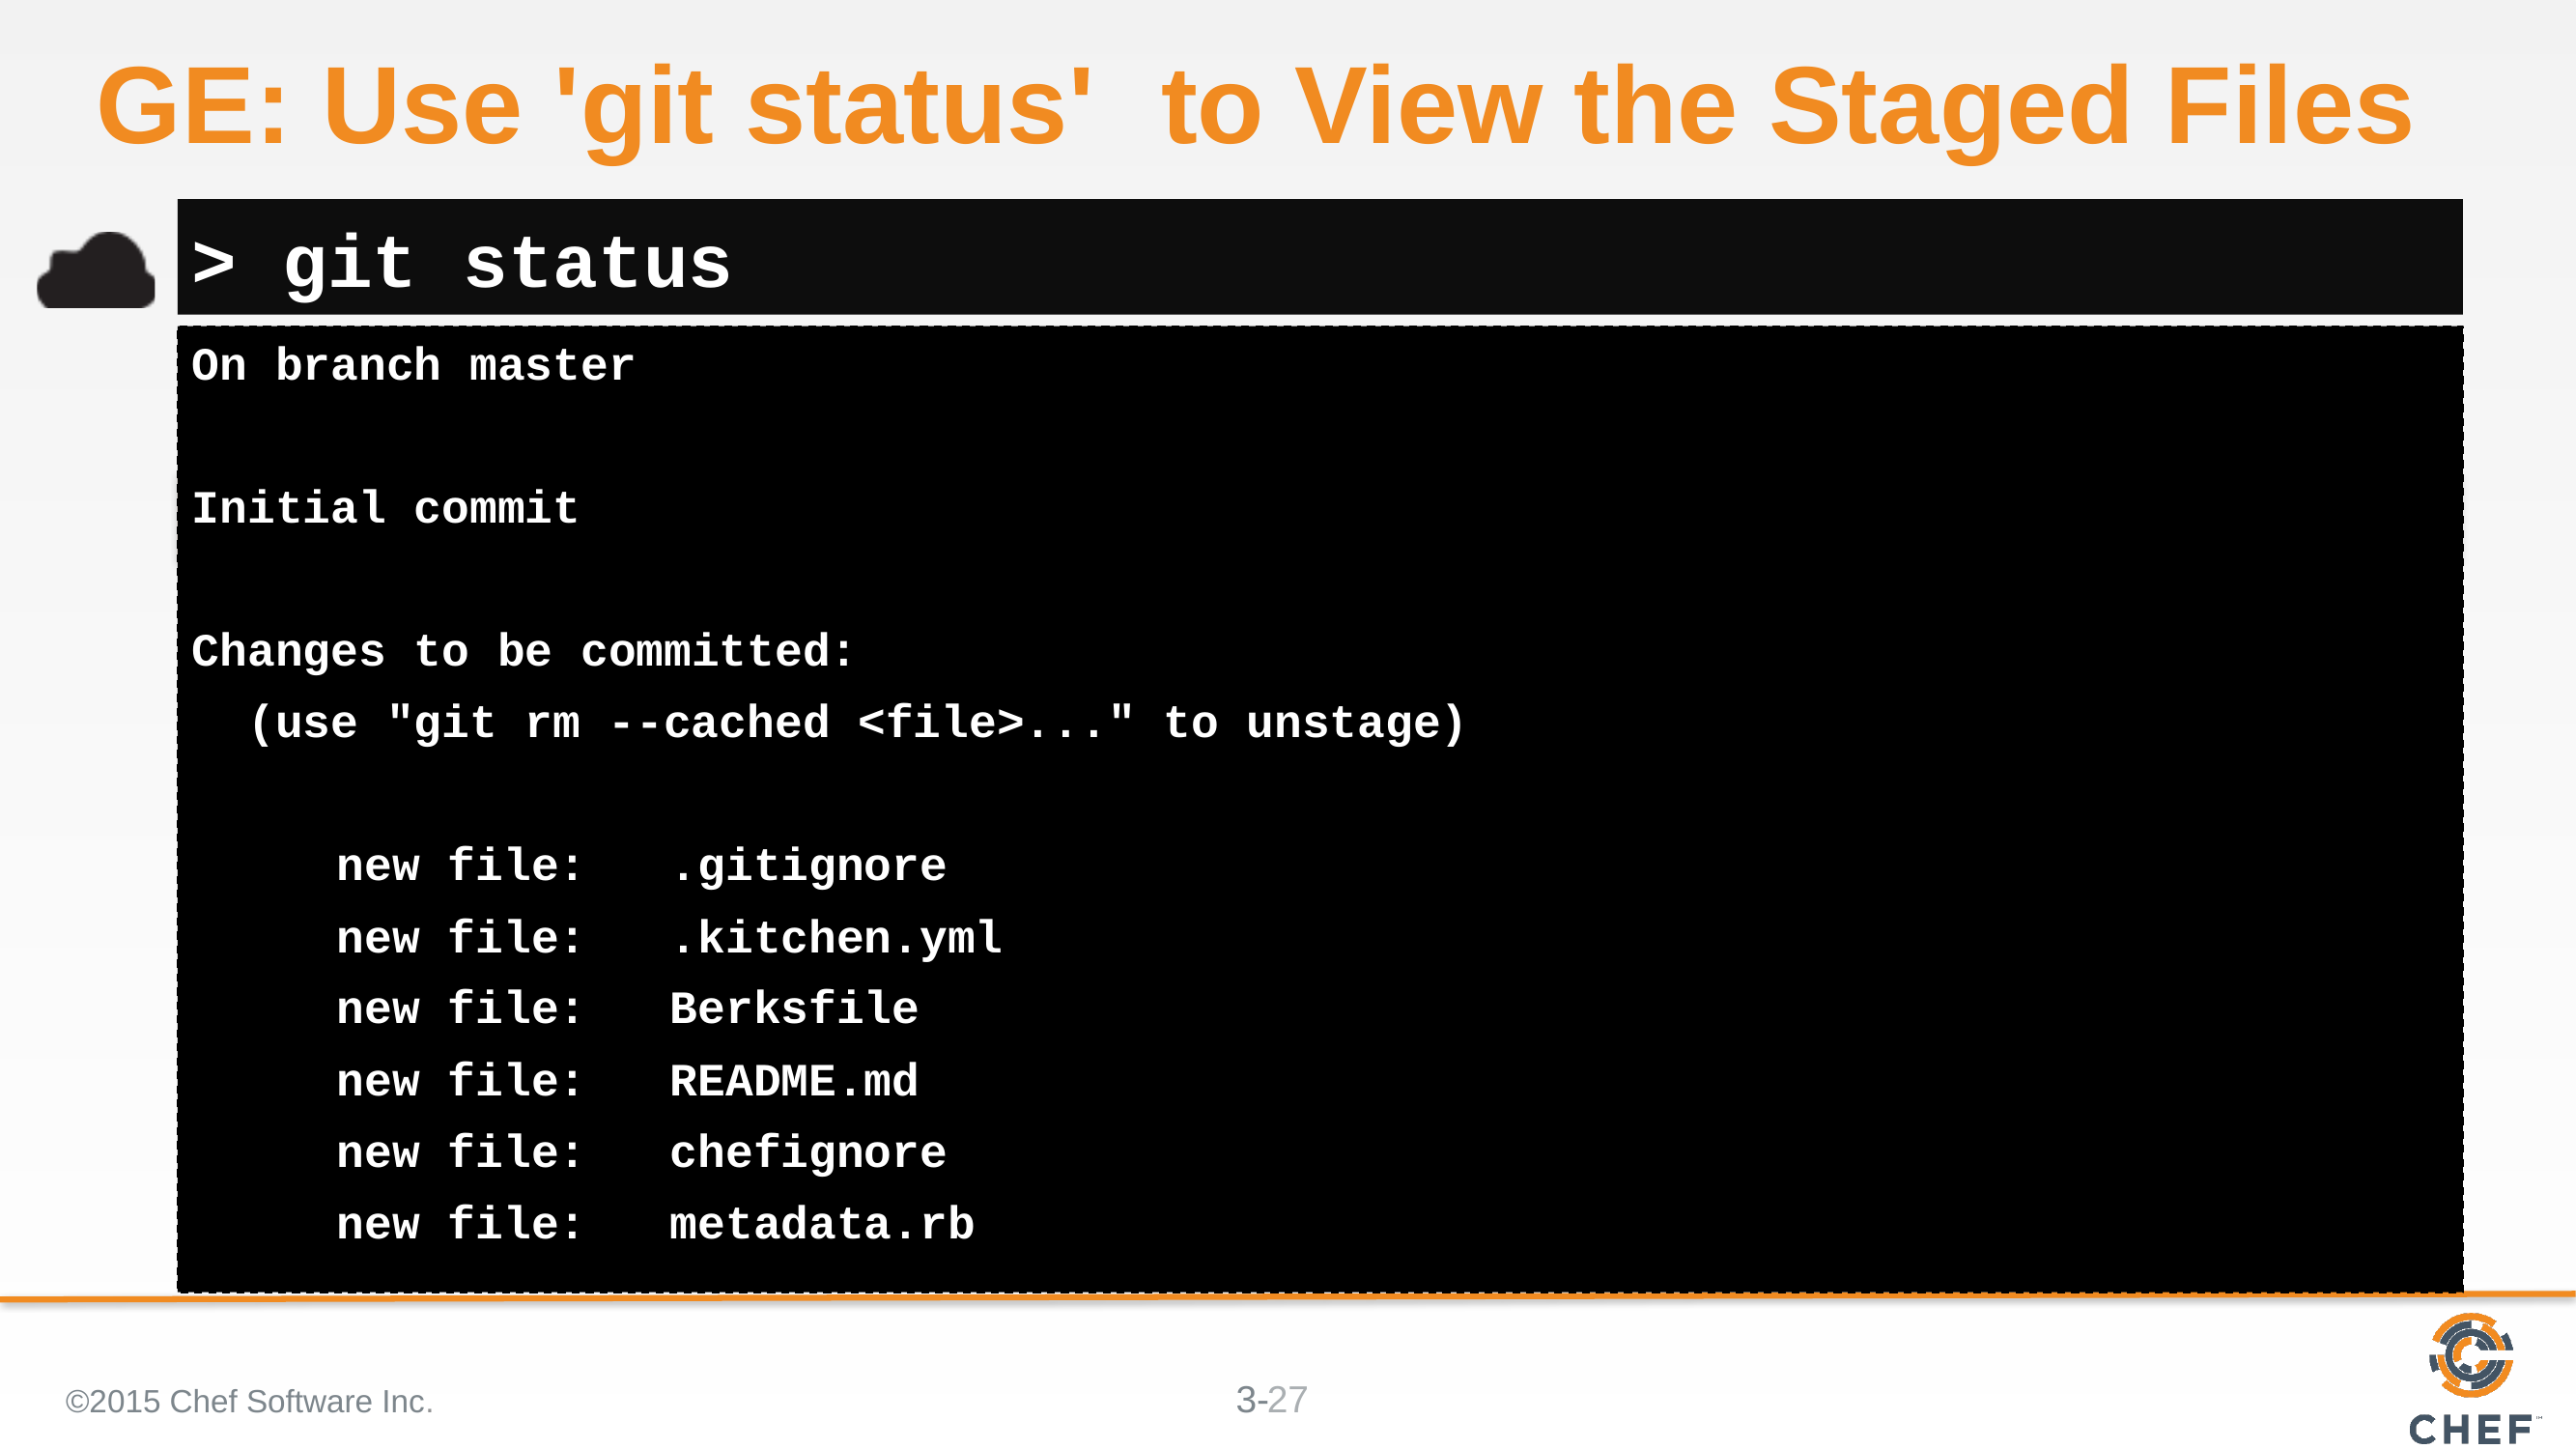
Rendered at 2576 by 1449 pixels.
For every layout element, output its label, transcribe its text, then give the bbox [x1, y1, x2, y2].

slide_number 27 [998, 1359, 1578, 1437]
list > git status [177, 199, 2463, 315]
picture [2399, 1297, 2550, 1449]
title GE: Use 'git status' to View the Staged Files [96, 48, 2463, 180]
list On branch master Initial commit Changes to be committed: (use "git rm --cached <file>..." to unstage) new file: .gitignore new file: .kitchen.yml new file: Berksfile new file: README.md new file: chefignore new file: metadata.rb [177, 326, 2464, 1293]
footer ©2015 Chef Software Inc. [51, 1359, 952, 1440]
